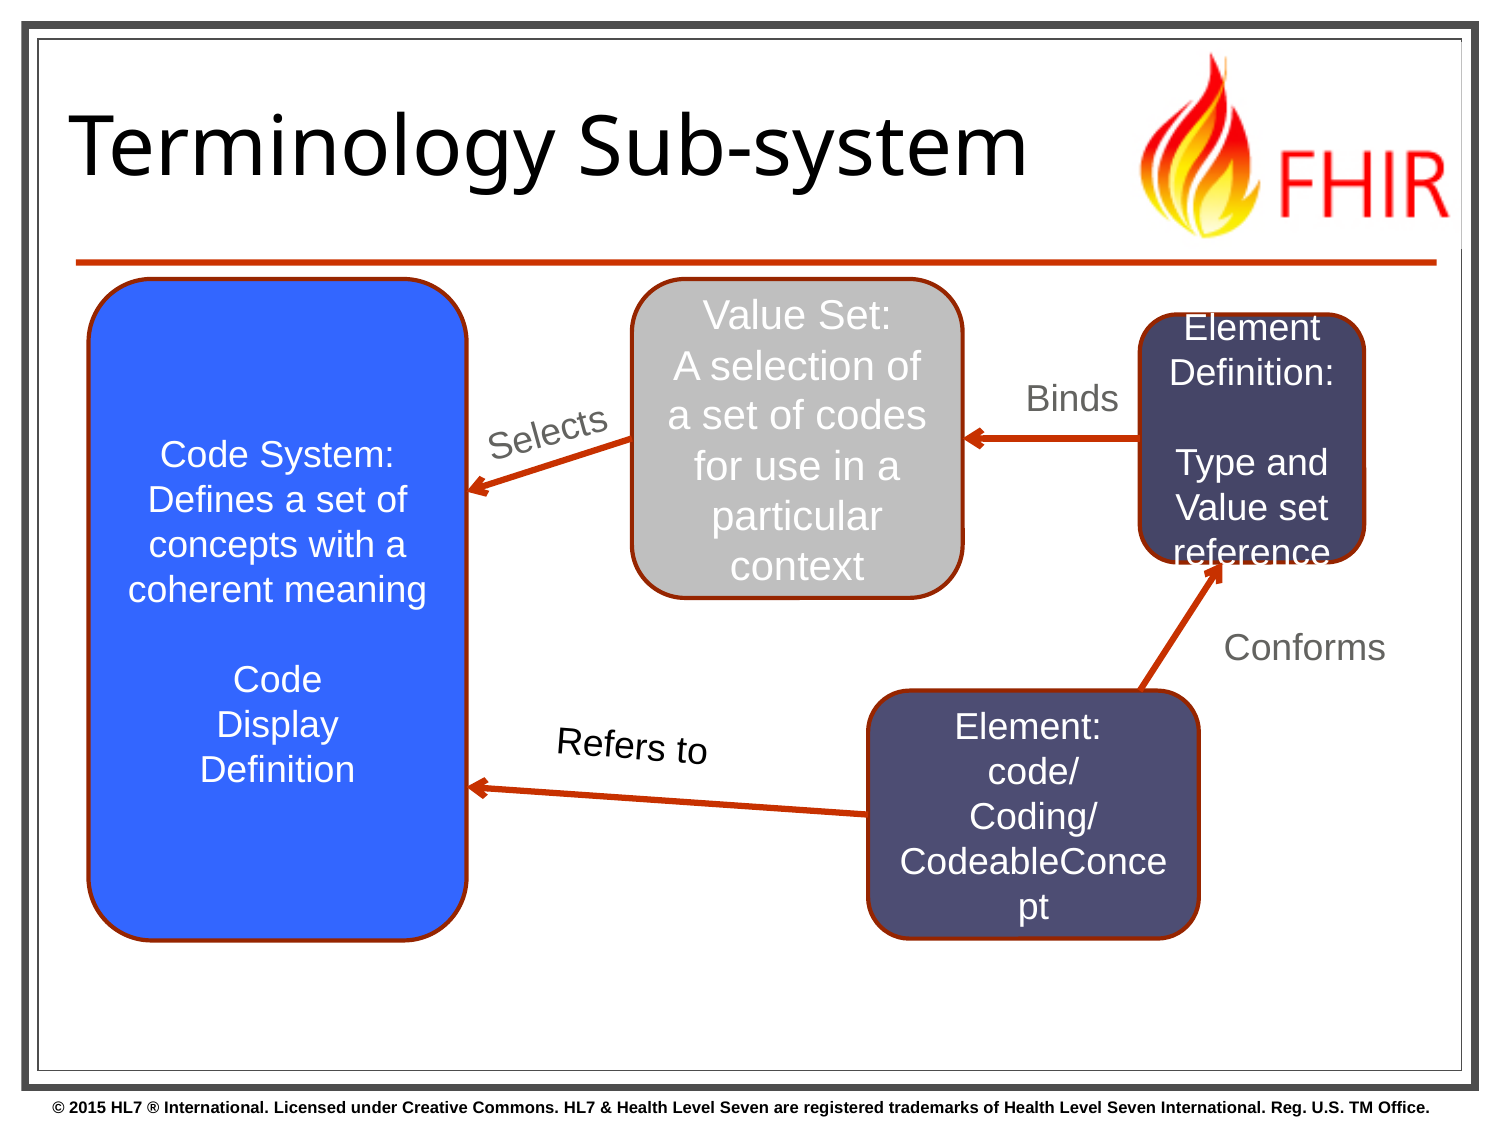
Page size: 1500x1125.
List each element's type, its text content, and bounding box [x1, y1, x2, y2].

text_box Refers to [539, 707, 726, 782]
text_box Selects [465, 381, 628, 436]
picture [1128, 42, 1462, 249]
text_box Conforms [1227, 615, 1401, 676]
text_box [466, 786, 869, 815]
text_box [466, 438, 632, 492]
text_box Value Set: A selection of a set of codes for use in a particular context [629, 276, 965, 601]
text_box Code System: Defines a set of concepts with a coherent meaning Code Display Definition [86, 276, 469, 943]
text_box Element Definition: Type and Value set reference [1137, 312, 1367, 565]
title Terminology Sub-system [53, 54, 1128, 249]
text_box Binds [1010, 367, 1134, 427]
text_box Element: code/ Coding/ CodeableConcept [866, 688, 1201, 941]
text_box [1139, 562, 1223, 691]
